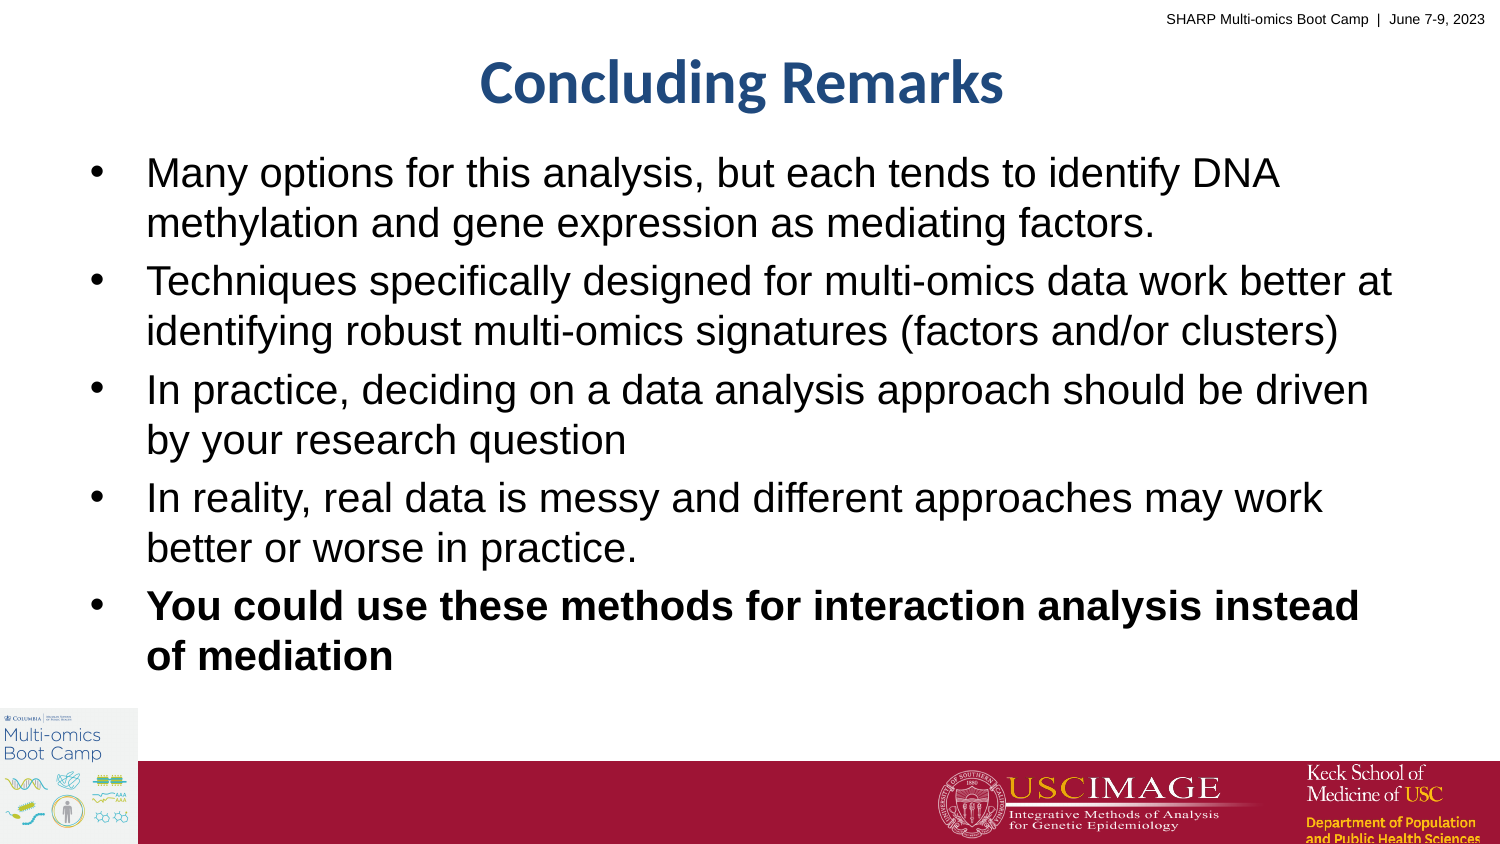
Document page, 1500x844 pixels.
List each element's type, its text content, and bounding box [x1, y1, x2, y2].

list Many options for this analysis, but each tends to identify DNA methylation and gene expression as mediating factors. Techniques specifically designed for multi-omics data work better at identifying robust multi-omics signatures (factors and/or clusters) In practice, deciding on a data analysis approach should be driven by your research question In reality, real data is messy and different approaches may work better or worse in practice. You could use these methods for interaction analysis instead of mediation [75, 138, 1425, 739]
title Concluding Remarks [75, 33, 1425, 128]
picture [0, 708, 138, 844]
picture [926, 760, 1328, 844]
